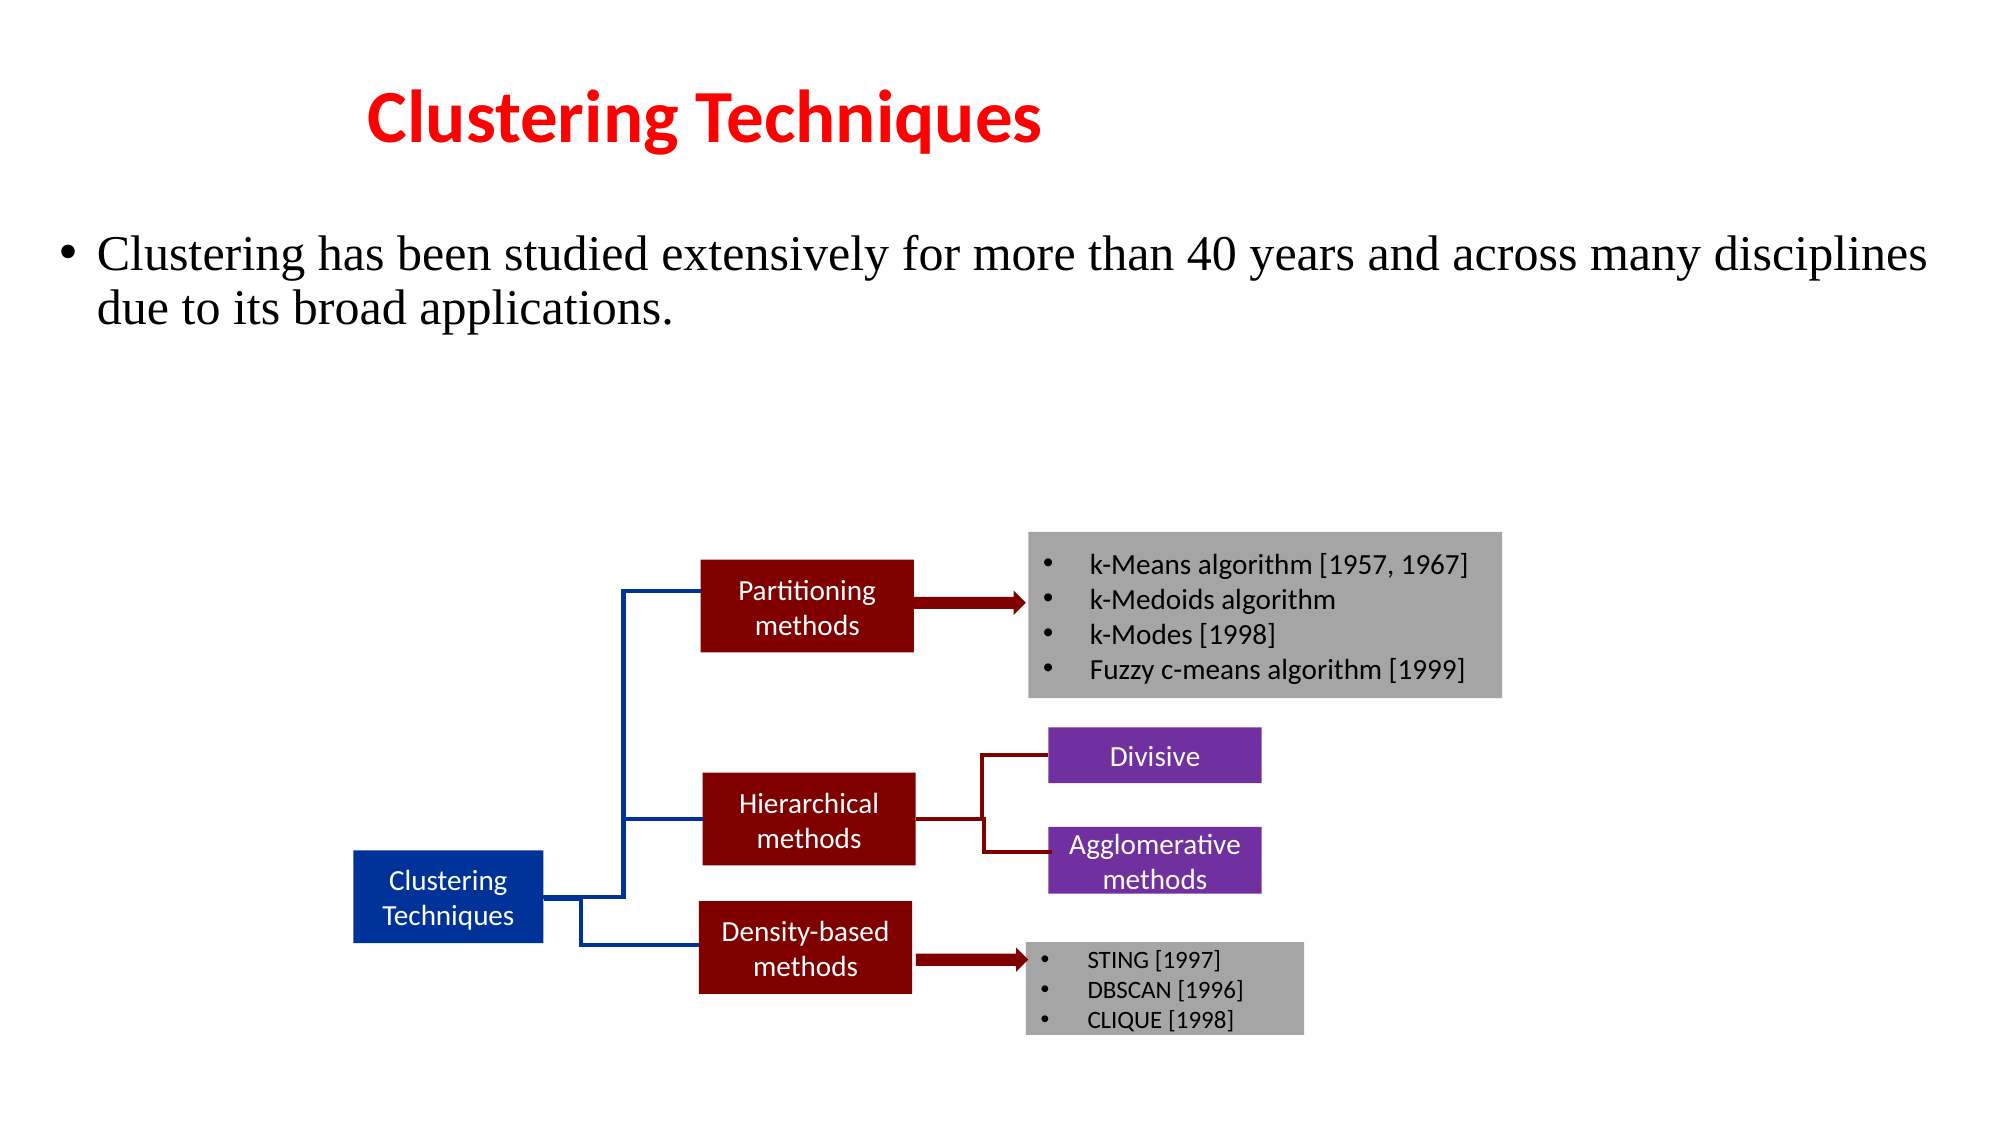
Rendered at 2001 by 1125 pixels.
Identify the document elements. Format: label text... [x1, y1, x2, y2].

text_box Divisive [1047, 726, 1263, 784]
text_box Density-based methods [698, 900, 913, 995]
text_box [915, 588, 1028, 618]
list Clustering has been studied extensively for more than 40 years and across many disciplines due to its broad applications. [44, 220, 1945, 1074]
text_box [543, 898, 619, 946]
text_box Hierarchical methods [704, 772, 917, 866]
text_box STING [1997] DBSCAN [1996] CLIQUE [1998] [1025, 941, 1305, 1036]
text_box k-Means algorithm [1957, 1967] k-Medoids algorithm k-Modes [1998] Fuzzy c-means algorithm [1999] [1027, 531, 1503, 699]
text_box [915, 818, 1052, 853]
title Clustering Techniques [202, 24, 1677, 213]
text_box [914, 945, 1030, 975]
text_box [915, 755, 1049, 818]
text_box Partitioning methods [700, 559, 915, 653]
text_box Agglomerative methods [1047, 826, 1263, 895]
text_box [543, 591, 704, 897]
text_box Clustering Techniques [352, 849, 543, 944]
